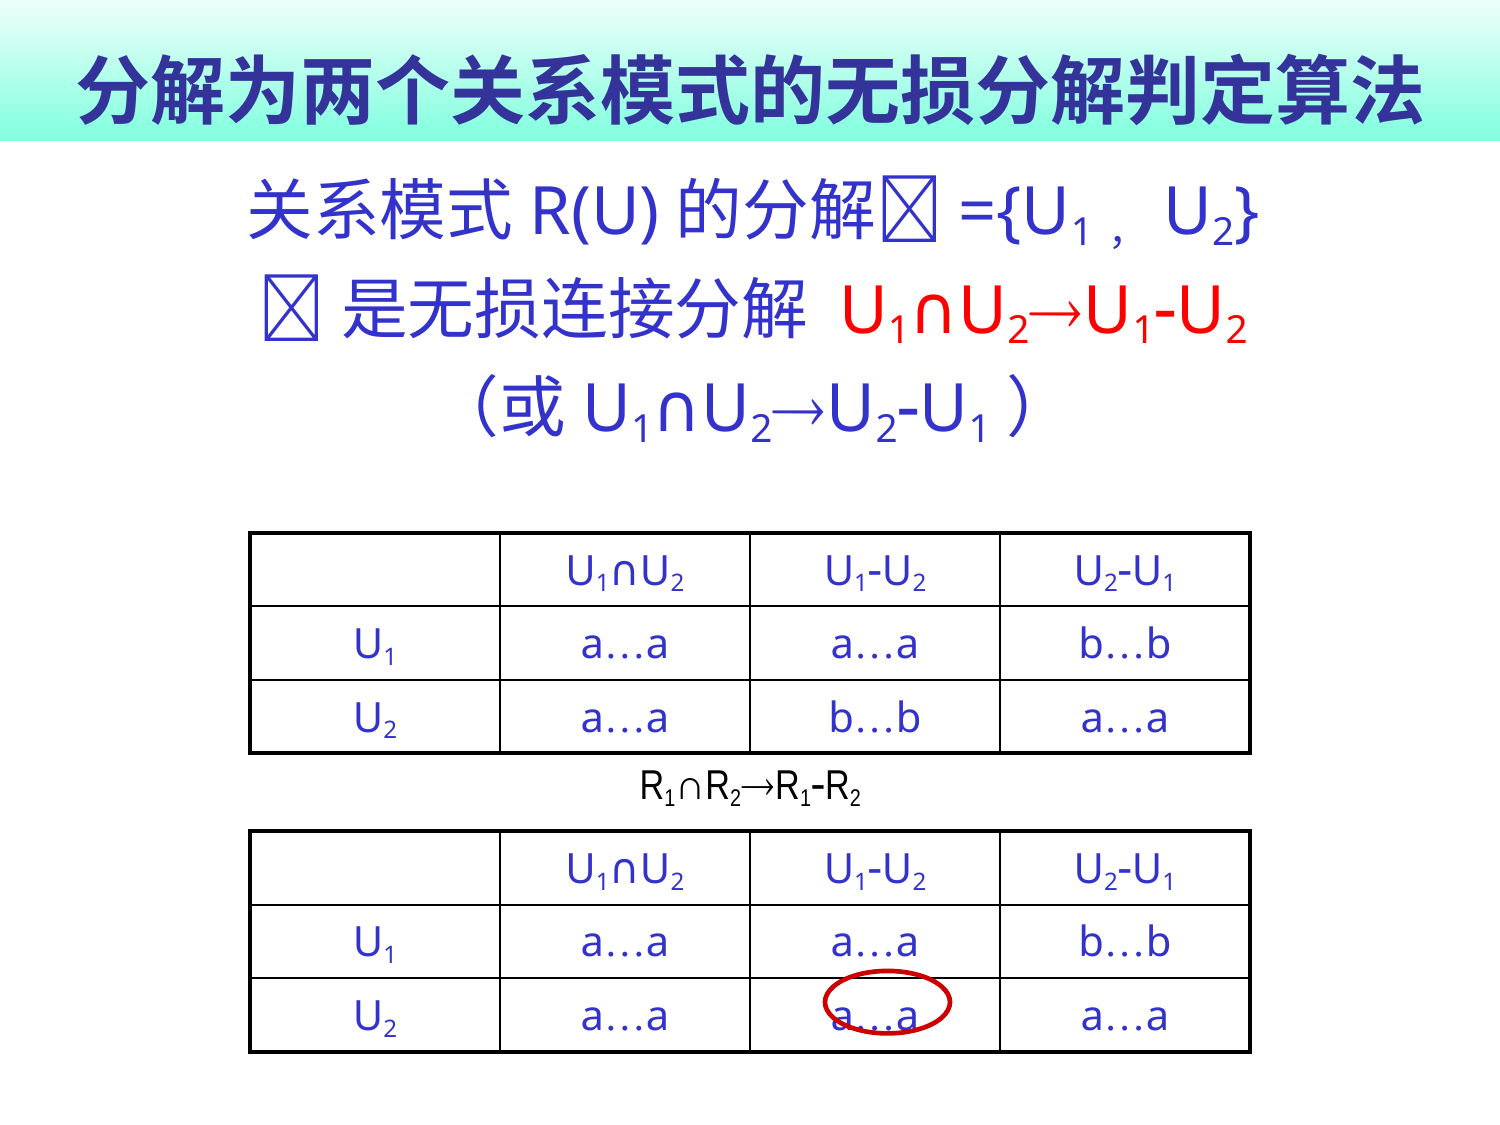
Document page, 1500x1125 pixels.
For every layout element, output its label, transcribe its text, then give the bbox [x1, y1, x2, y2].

table_cell U2 [252, 681, 499, 751]
table_cell a…a [501, 906, 749, 977]
table_header U2U1 [1001, 535, 1248, 605]
table_header [252, 535, 499, 605]
table_cell U1 [252, 607, 499, 679]
title 分解为两个关系模式的无损分解判定算法 [0, 0, 1500, 141]
table_cell a…a [751, 979, 999, 1050]
table_header U1U2 [751, 535, 999, 605]
table_cell U1 [252, 906, 499, 977]
table_cell a…a [1001, 681, 1248, 751]
table_cell a…a [501, 607, 749, 679]
table_header [252, 833, 499, 904]
table_header U2U1 [1001, 833, 1248, 904]
table_cell b…b [751, 681, 999, 751]
table_cell U2 [252, 979, 499, 1050]
text_box R1∩R2R1R2 [624, 750, 876, 819]
table_cell a…a [501, 681, 749, 751]
table_header U1U2 [751, 833, 999, 904]
table_cell a…a [1001, 979, 1248, 1050]
table_header U1∩U2 [501, 833, 749, 904]
table_cell b…b [1001, 607, 1248, 679]
text_box [825, 970, 951, 1034]
table_cell a…a [501, 979, 749, 1050]
table_cell b…b [1001, 906, 1248, 977]
table_cell a…a [751, 607, 999, 679]
table_header U1∩U2 [501, 535, 749, 605]
table_cell a…a [751, 906, 999, 977]
